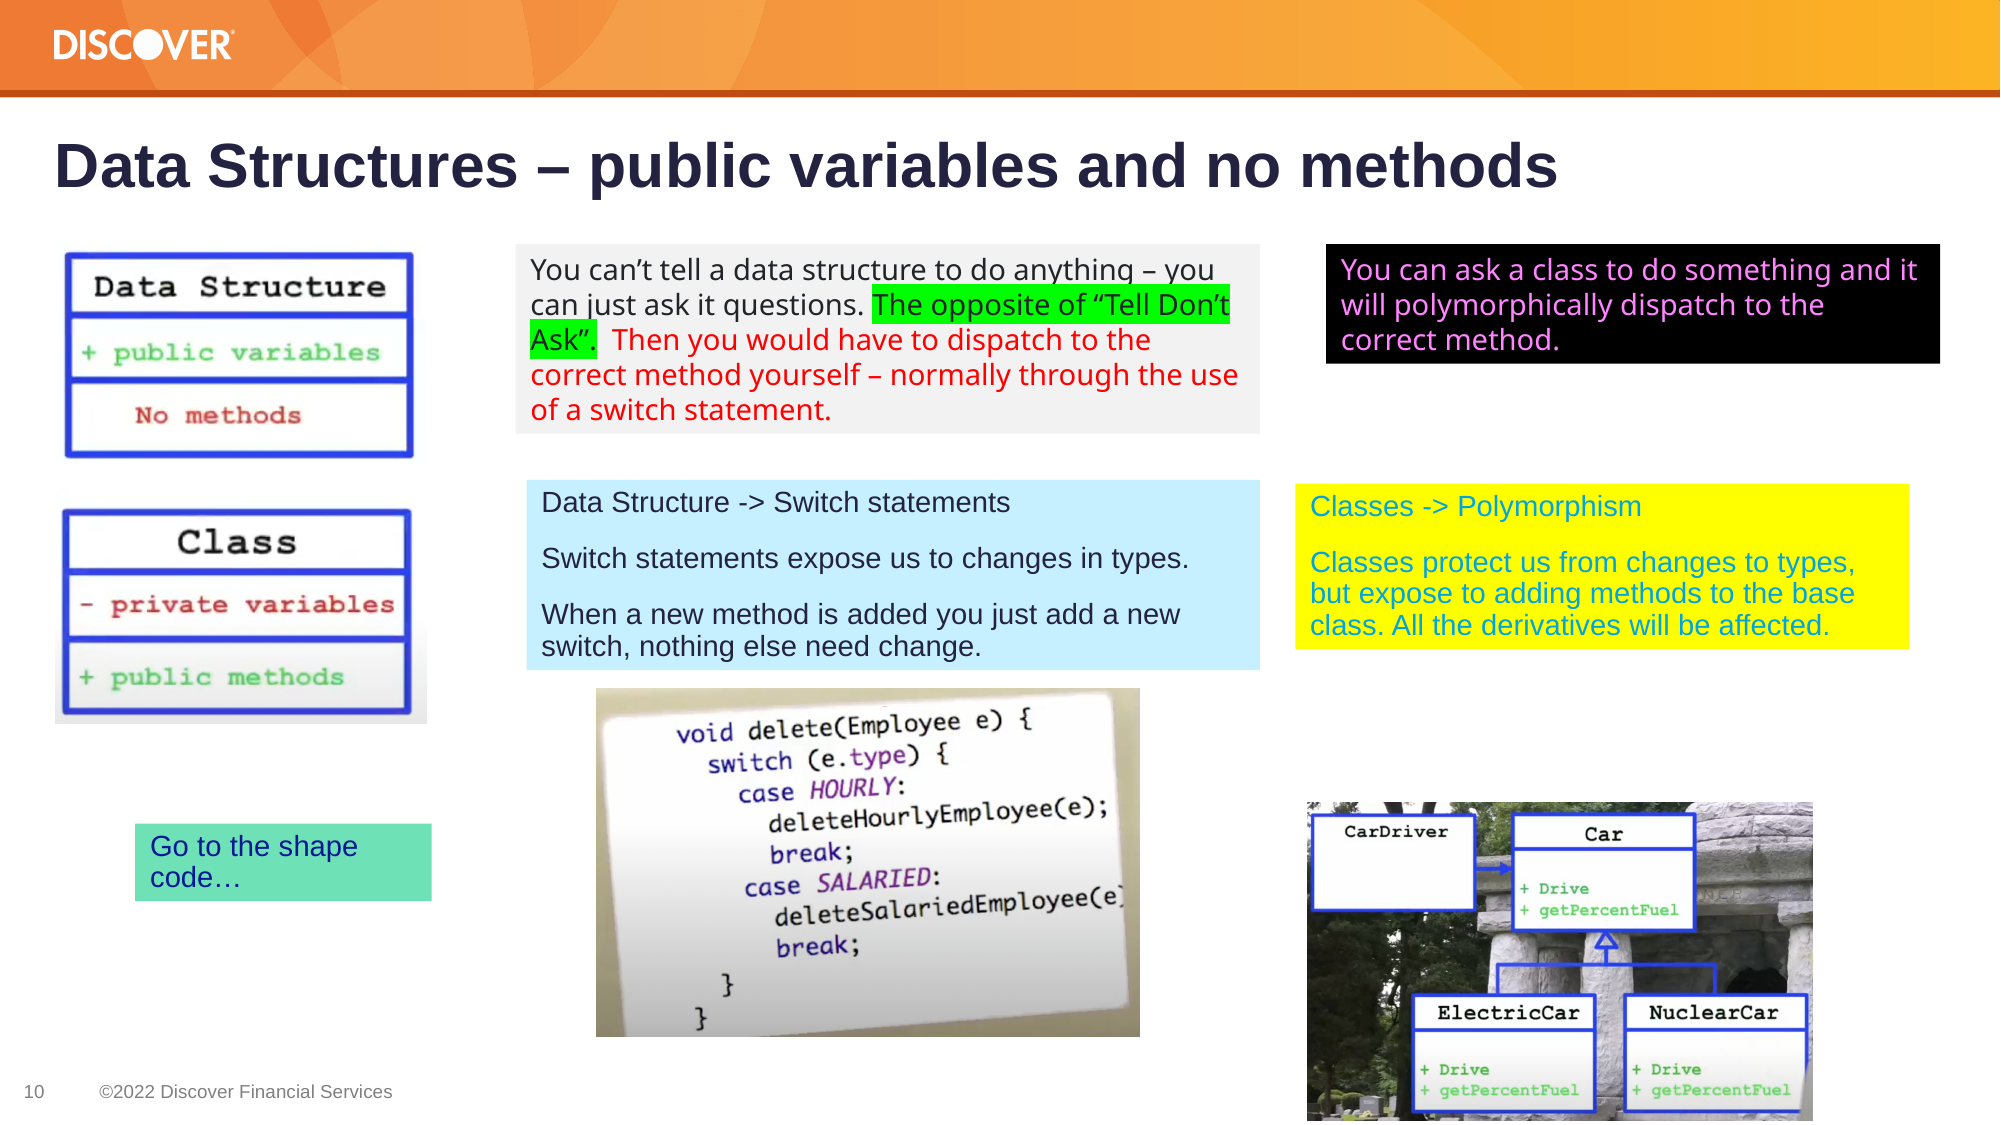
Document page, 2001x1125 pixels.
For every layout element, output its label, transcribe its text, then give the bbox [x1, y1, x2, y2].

picture [0, 0, 1795, 90]
text_box Data Structure -> Switch statements Switch statements expose us to changes in types. When a new method is added you just add a new switch, nothing else need change. [526, 479, 1260, 671]
text_box You can’t tell a data structure to do anything – you can just ask it questions. The opposite of “Tell Don’t Ask”. Then you would have to dispatch to the correct method yourself – normally through the use of a switch statement. [515, 244, 1260, 434]
picture [1307, 802, 1813, 1121]
text_box Classes -> Polymorphism Classes protect us from changes to types, but expose to adding methods to the base class. All the derivatives will be affected. [1295, 483, 1910, 649]
title Data Structures – public variables and no methods [54, 97, 1945, 225]
picture [55, 243, 427, 724]
text_box You can ask a class to do something and it will polymorphically dispatch to the correct method. [1326, 244, 1941, 364]
text_box Go to the shape code… [135, 823, 432, 902]
picture [596, 688, 1140, 1037]
